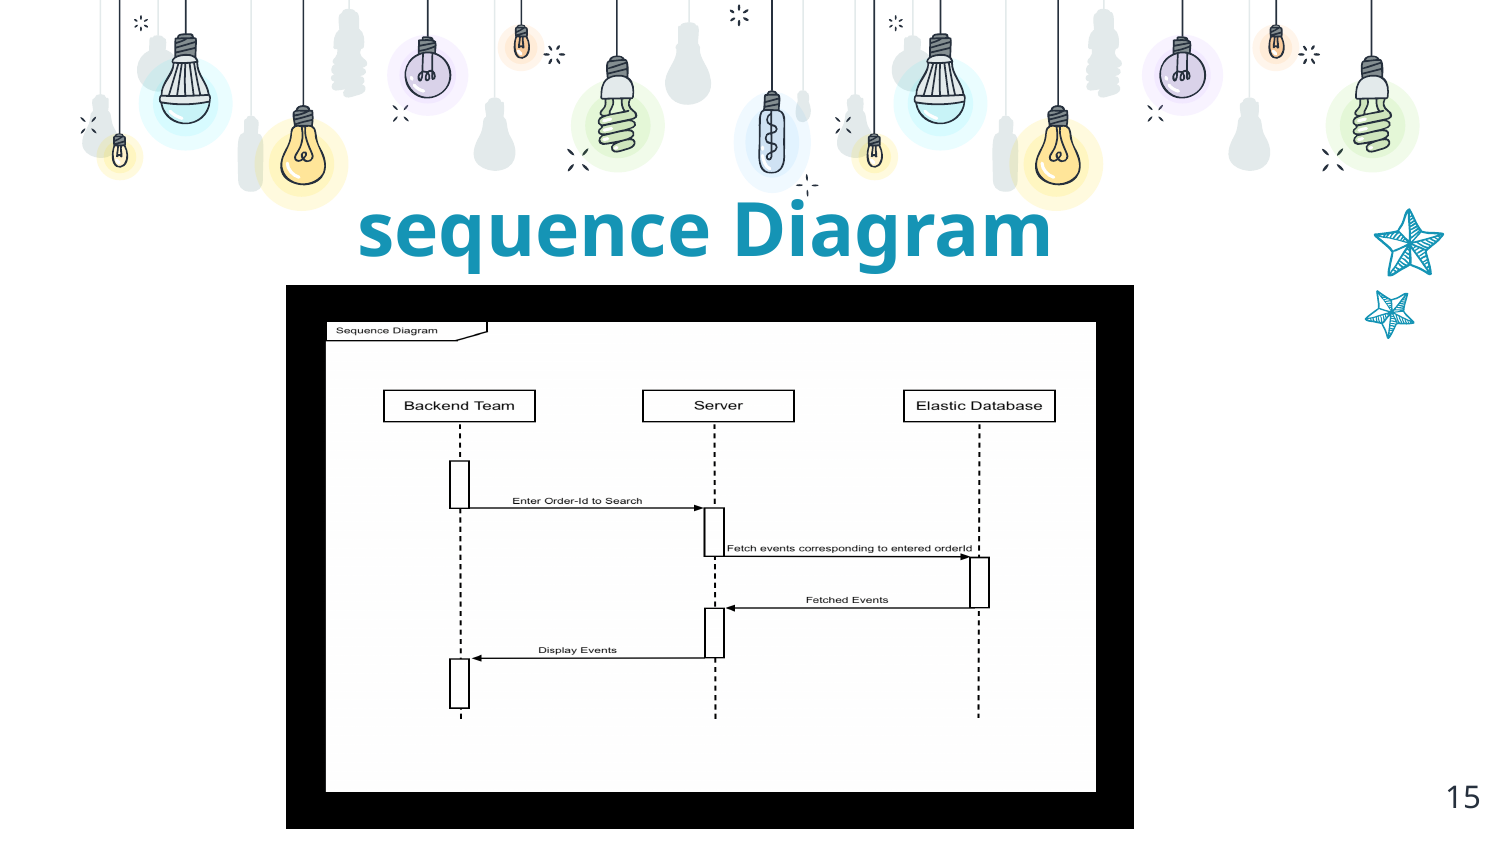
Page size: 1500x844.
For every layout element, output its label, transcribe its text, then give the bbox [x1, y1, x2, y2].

picture [322, 321, 1097, 793]
title sequence Diagram [323, 144, 1089, 273]
text_box [1373, 208, 1445, 277]
text_box [1364, 290, 1415, 339]
slide_number 15 [1426, 766, 1482, 832]
